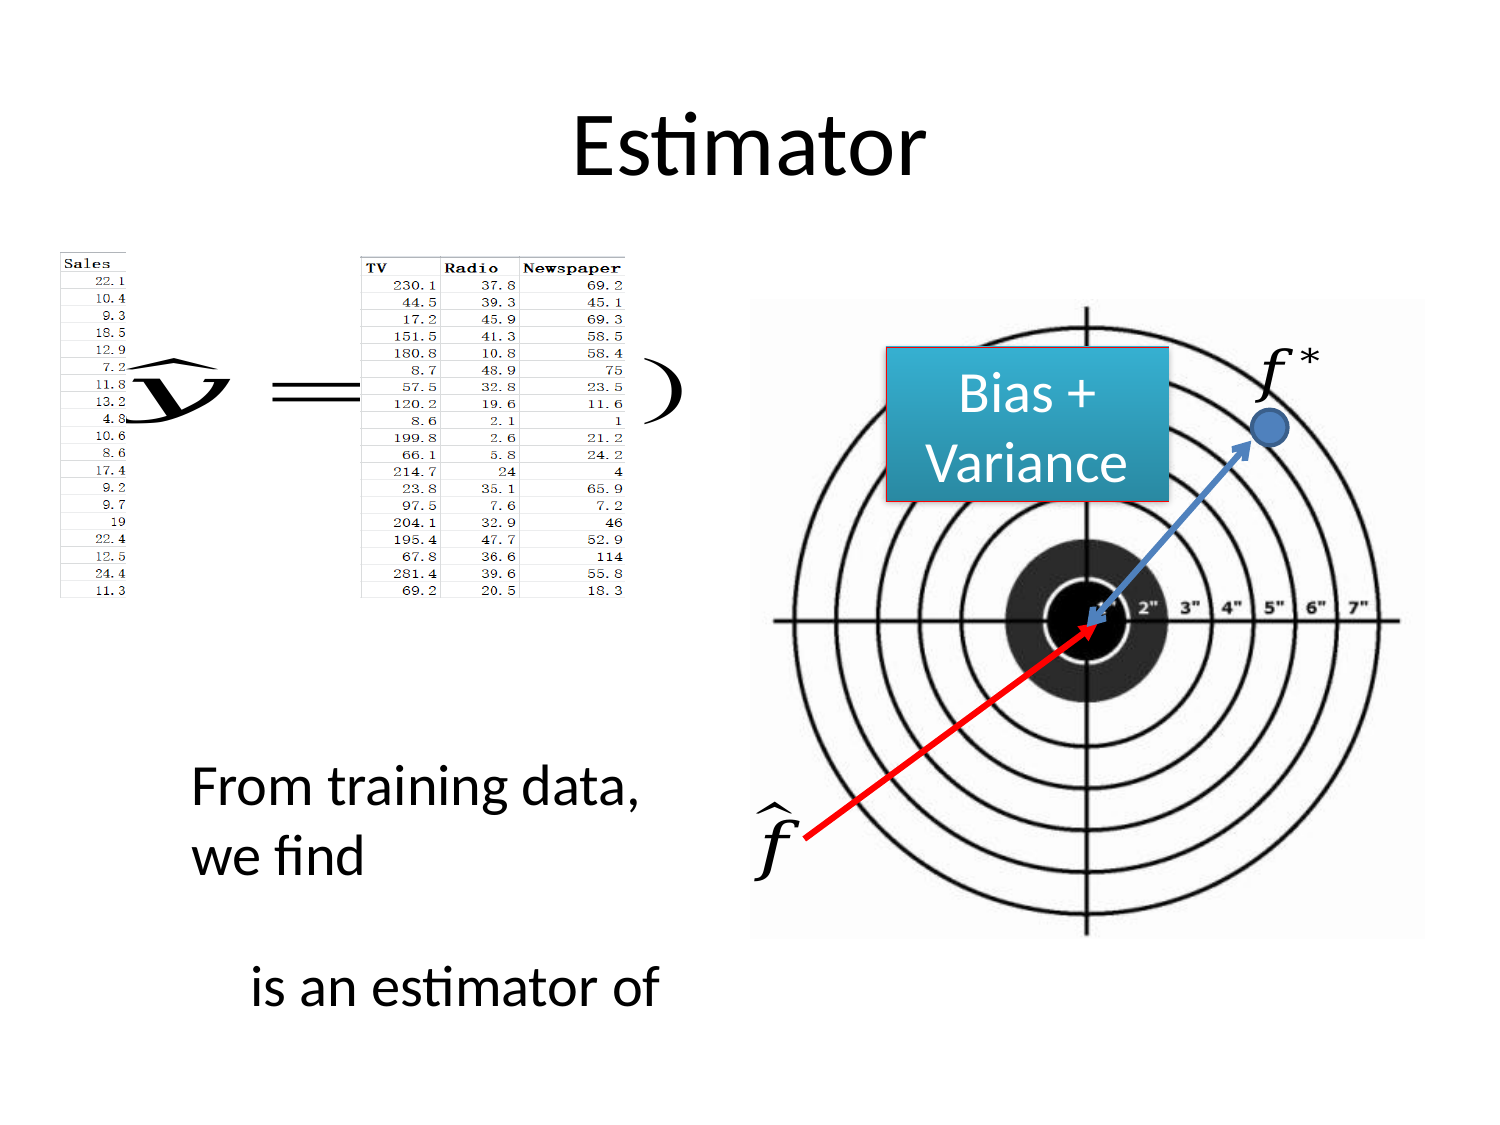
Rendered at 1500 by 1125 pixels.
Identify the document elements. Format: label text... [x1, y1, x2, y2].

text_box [804, 622, 1099, 840]
picture [59, 251, 126, 599]
picture [359, 256, 625, 599]
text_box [1086, 440, 1252, 628]
title Estimator [75, 45, 1425, 233]
picture [749, 299, 1426, 939]
